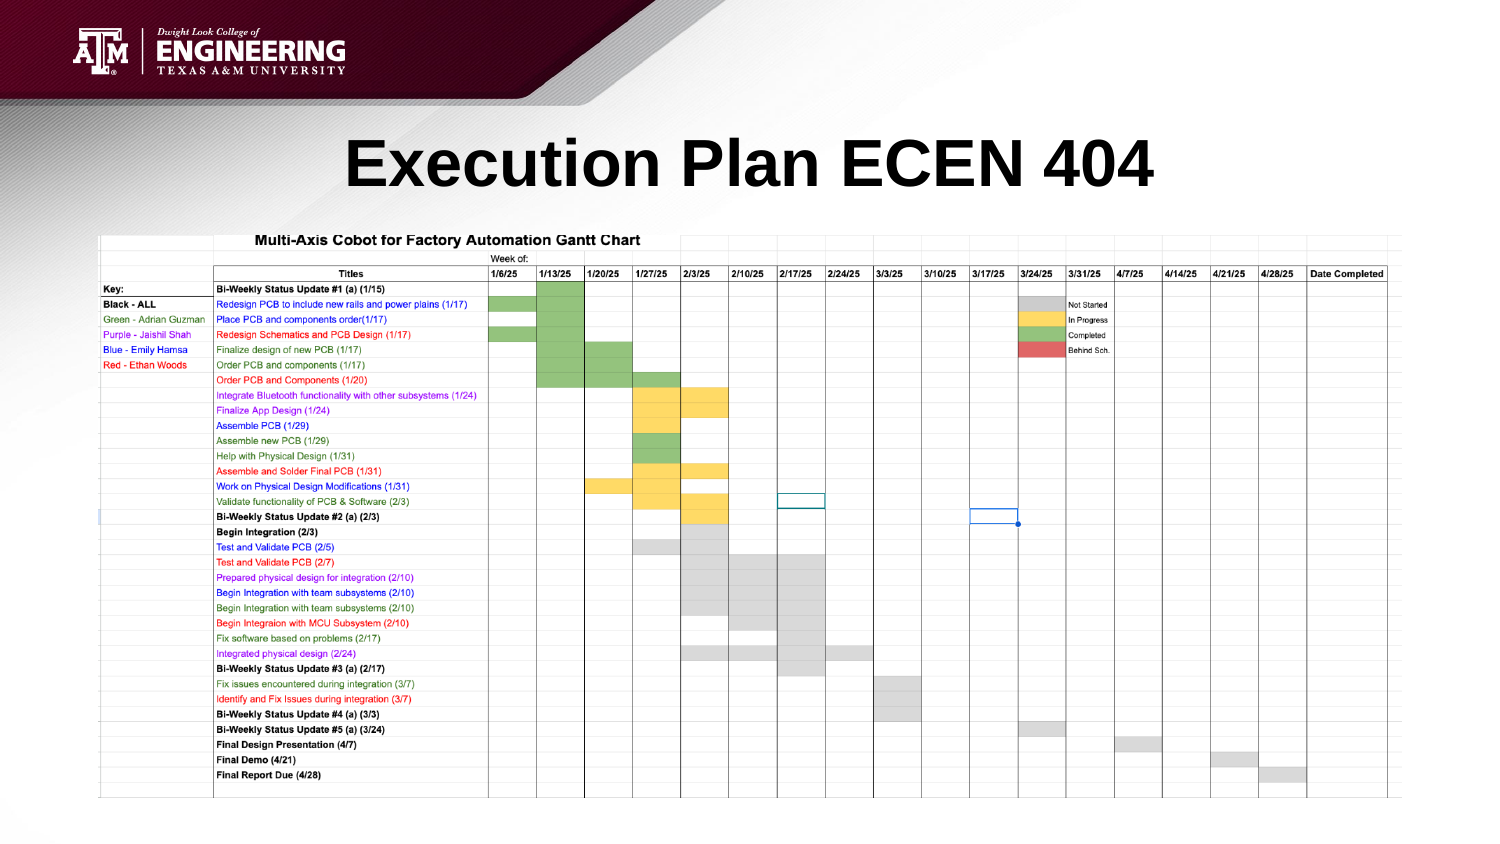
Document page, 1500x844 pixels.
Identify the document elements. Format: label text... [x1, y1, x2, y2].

picture [0, 0, 1500, 844]
title Execution Plan ECEN 404 [75, 110, 1425, 210]
